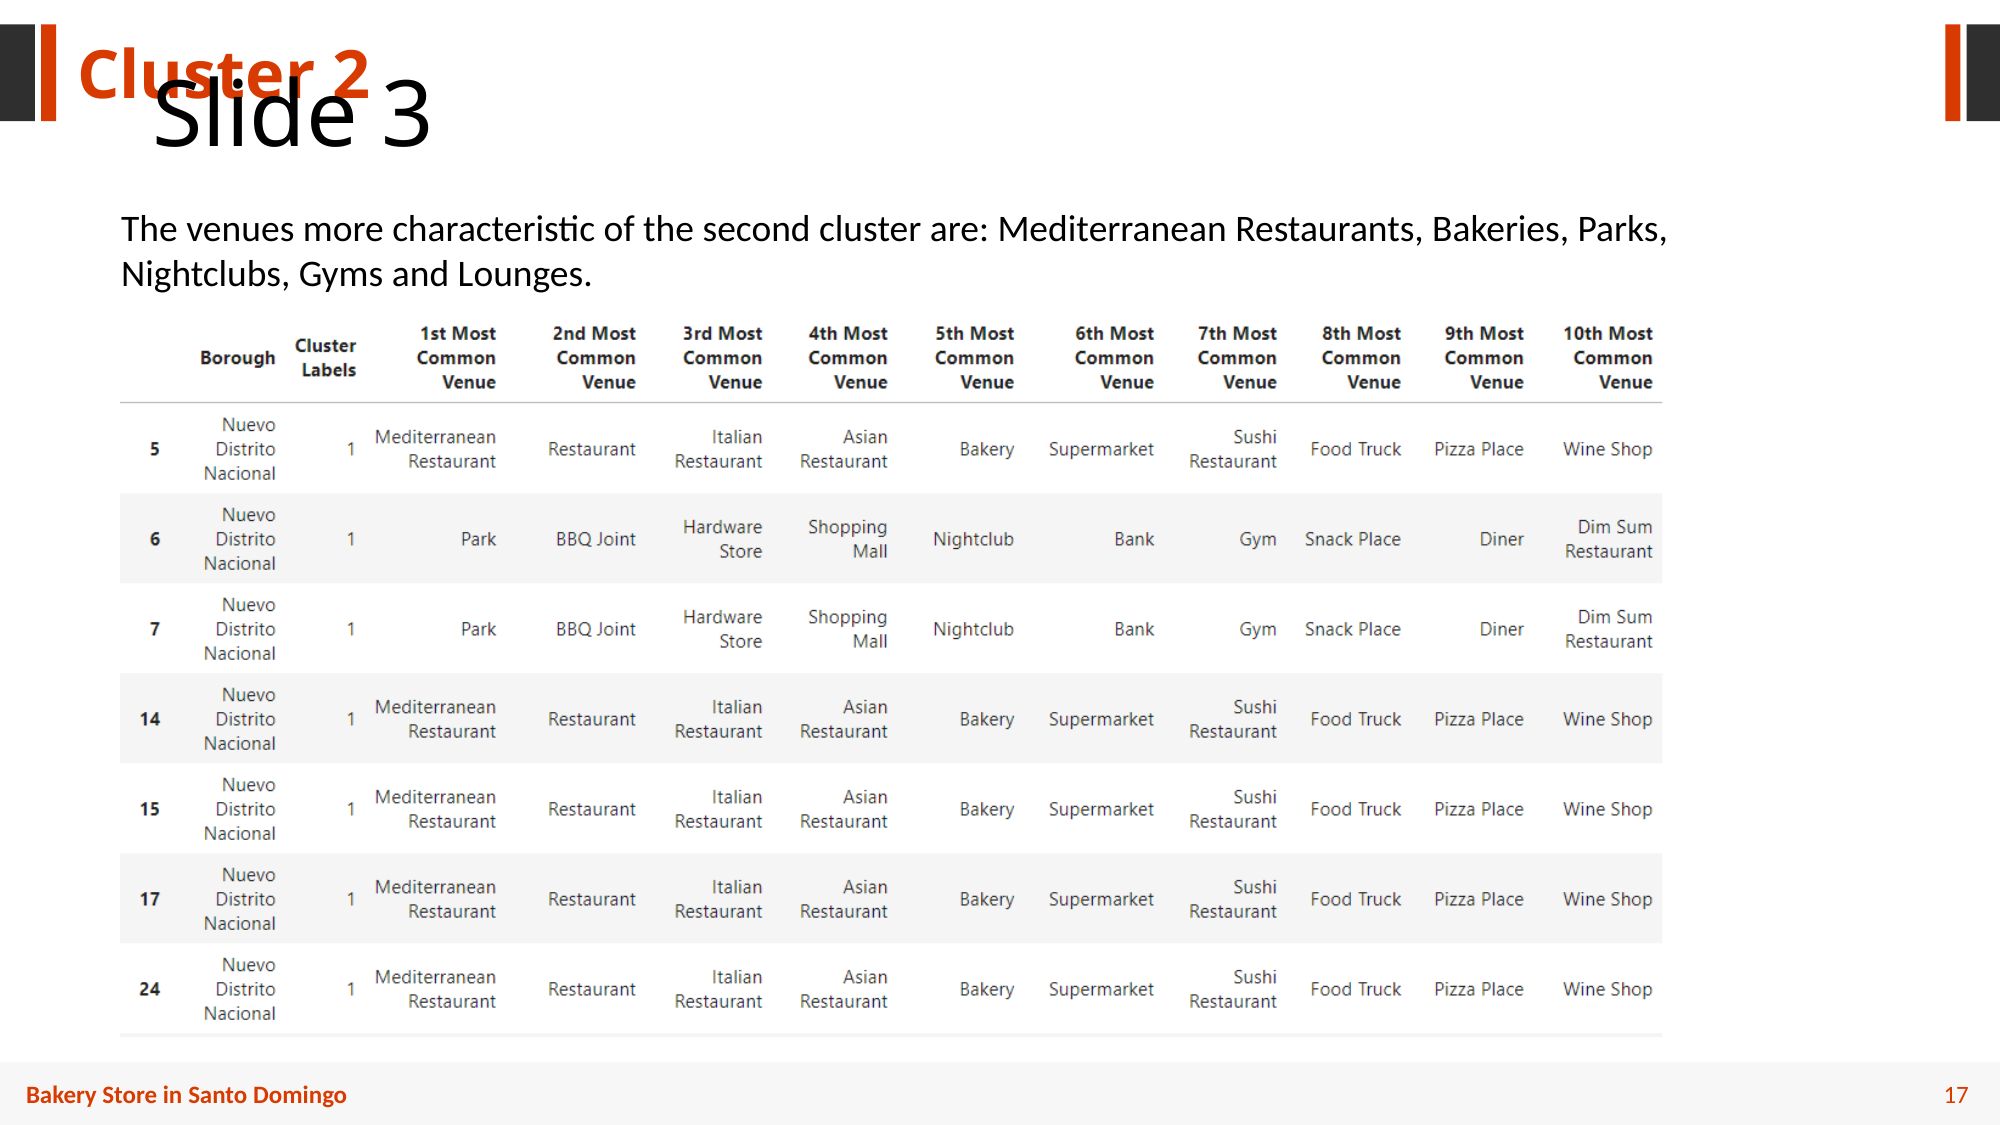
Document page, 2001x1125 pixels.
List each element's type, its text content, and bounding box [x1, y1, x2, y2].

text_box Cluster 2 [62, 39, 1602, 119]
title Slide 3 [137, 59, 1863, 278]
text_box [0, 24, 57, 122]
picture [120, 312, 1677, 1037]
text_box The venues more characteristic of the second cluster are: Mediterranean Restaurants, Bakeries, Parks, Nightclubs, Gyms and Lounges. [106, 196, 1805, 302]
